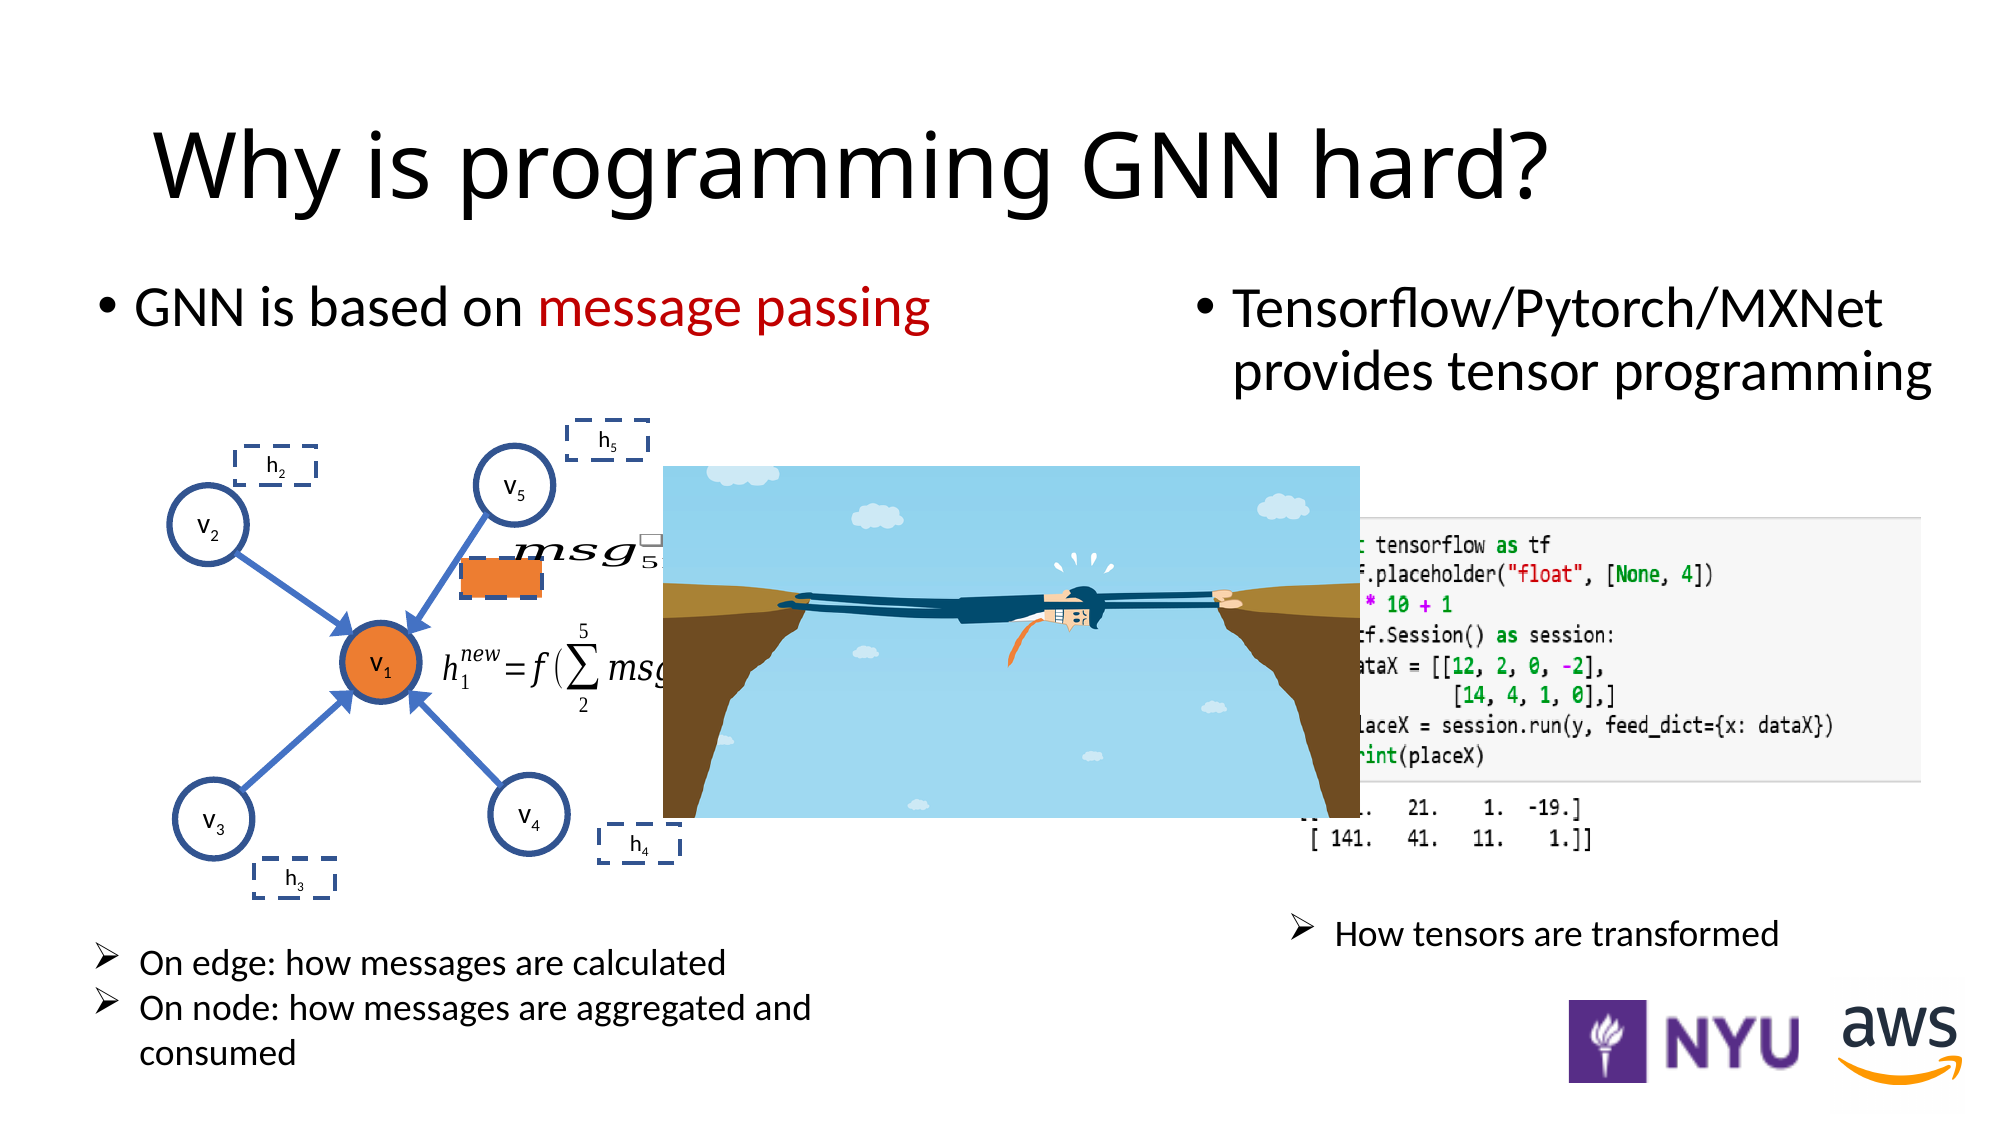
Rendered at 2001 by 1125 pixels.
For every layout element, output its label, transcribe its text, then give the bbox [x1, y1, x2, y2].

text_box Tensorflow/Pytorch/MXNet provides tensor programming [1180, 269, 1958, 432]
text_box On edge: how messages are calculated On node: how messages are aggregated and consumed [77, 930, 875, 1081]
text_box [460, 532, 663, 598]
picture [663, 466, 1958, 868]
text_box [169, 420, 680, 898]
text_box How tensors are transformed [1273, 901, 1835, 962]
title Why is programming GNN hard? [137, 59, 1863, 278]
text_box GNN is based on message passing [82, 268, 976, 356]
picture [1830, 977, 1965, 1114]
